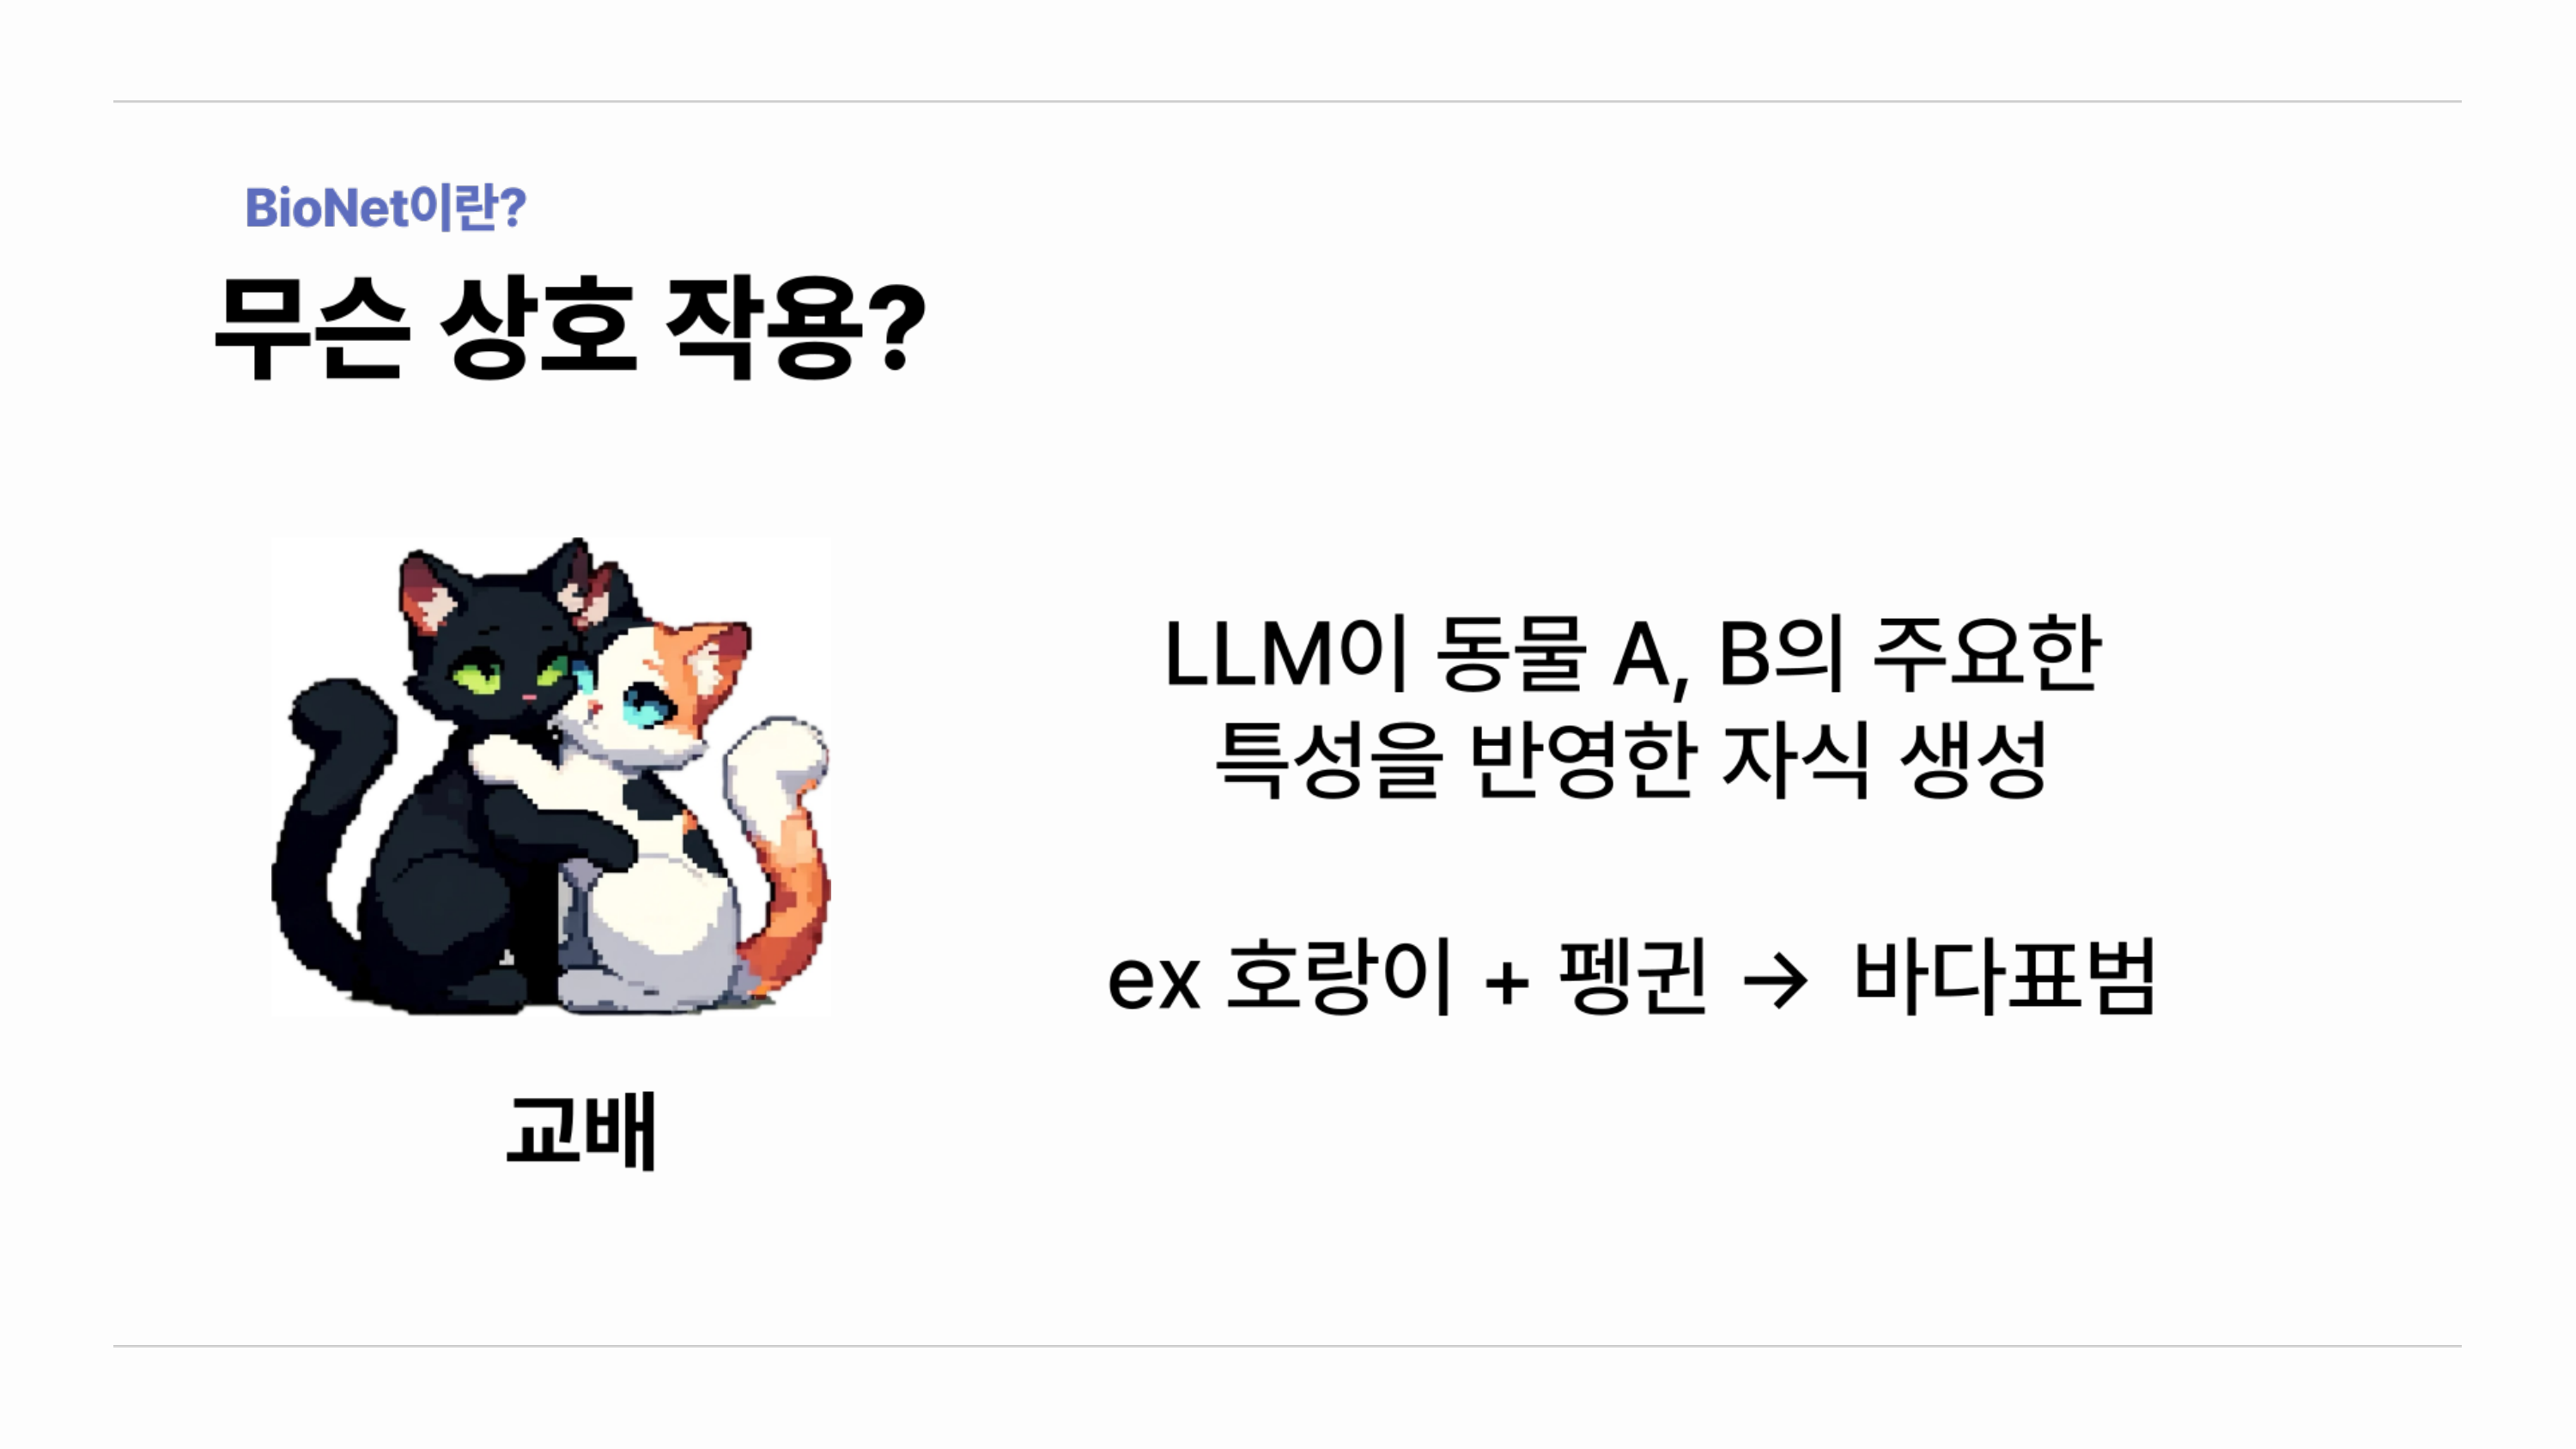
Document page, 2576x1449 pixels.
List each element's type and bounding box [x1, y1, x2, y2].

picture [177, 142, 1040, 516]
text_box [113, 100, 2462, 103]
picture [468, 1021, 745, 1276]
picture [1007, 555, 2281, 1120]
text_box [271, 537, 831, 1016]
